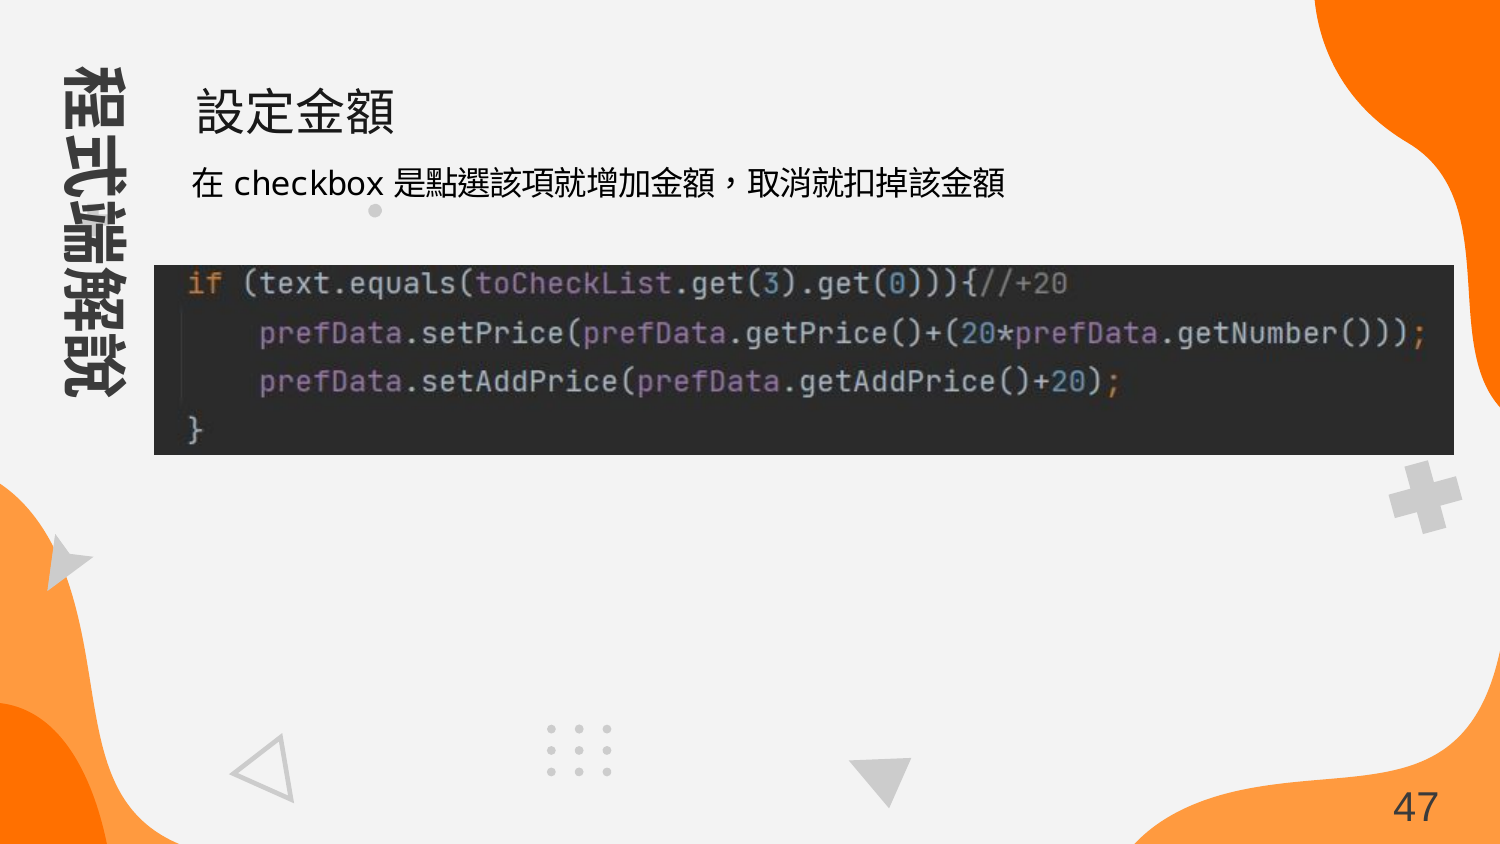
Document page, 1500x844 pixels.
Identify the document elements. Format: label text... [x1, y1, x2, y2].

slide_number 46 [1104, 782, 1455, 828]
text_box 在checkbox是點選該項就增加金額，取消就扣掉該金額 [176, 161, 1375, 211]
picture [154, 265, 1455, 455]
text_box 程式端解說 [39, 50, 155, 480]
title 設定金額 [180, 74, 454, 148]
